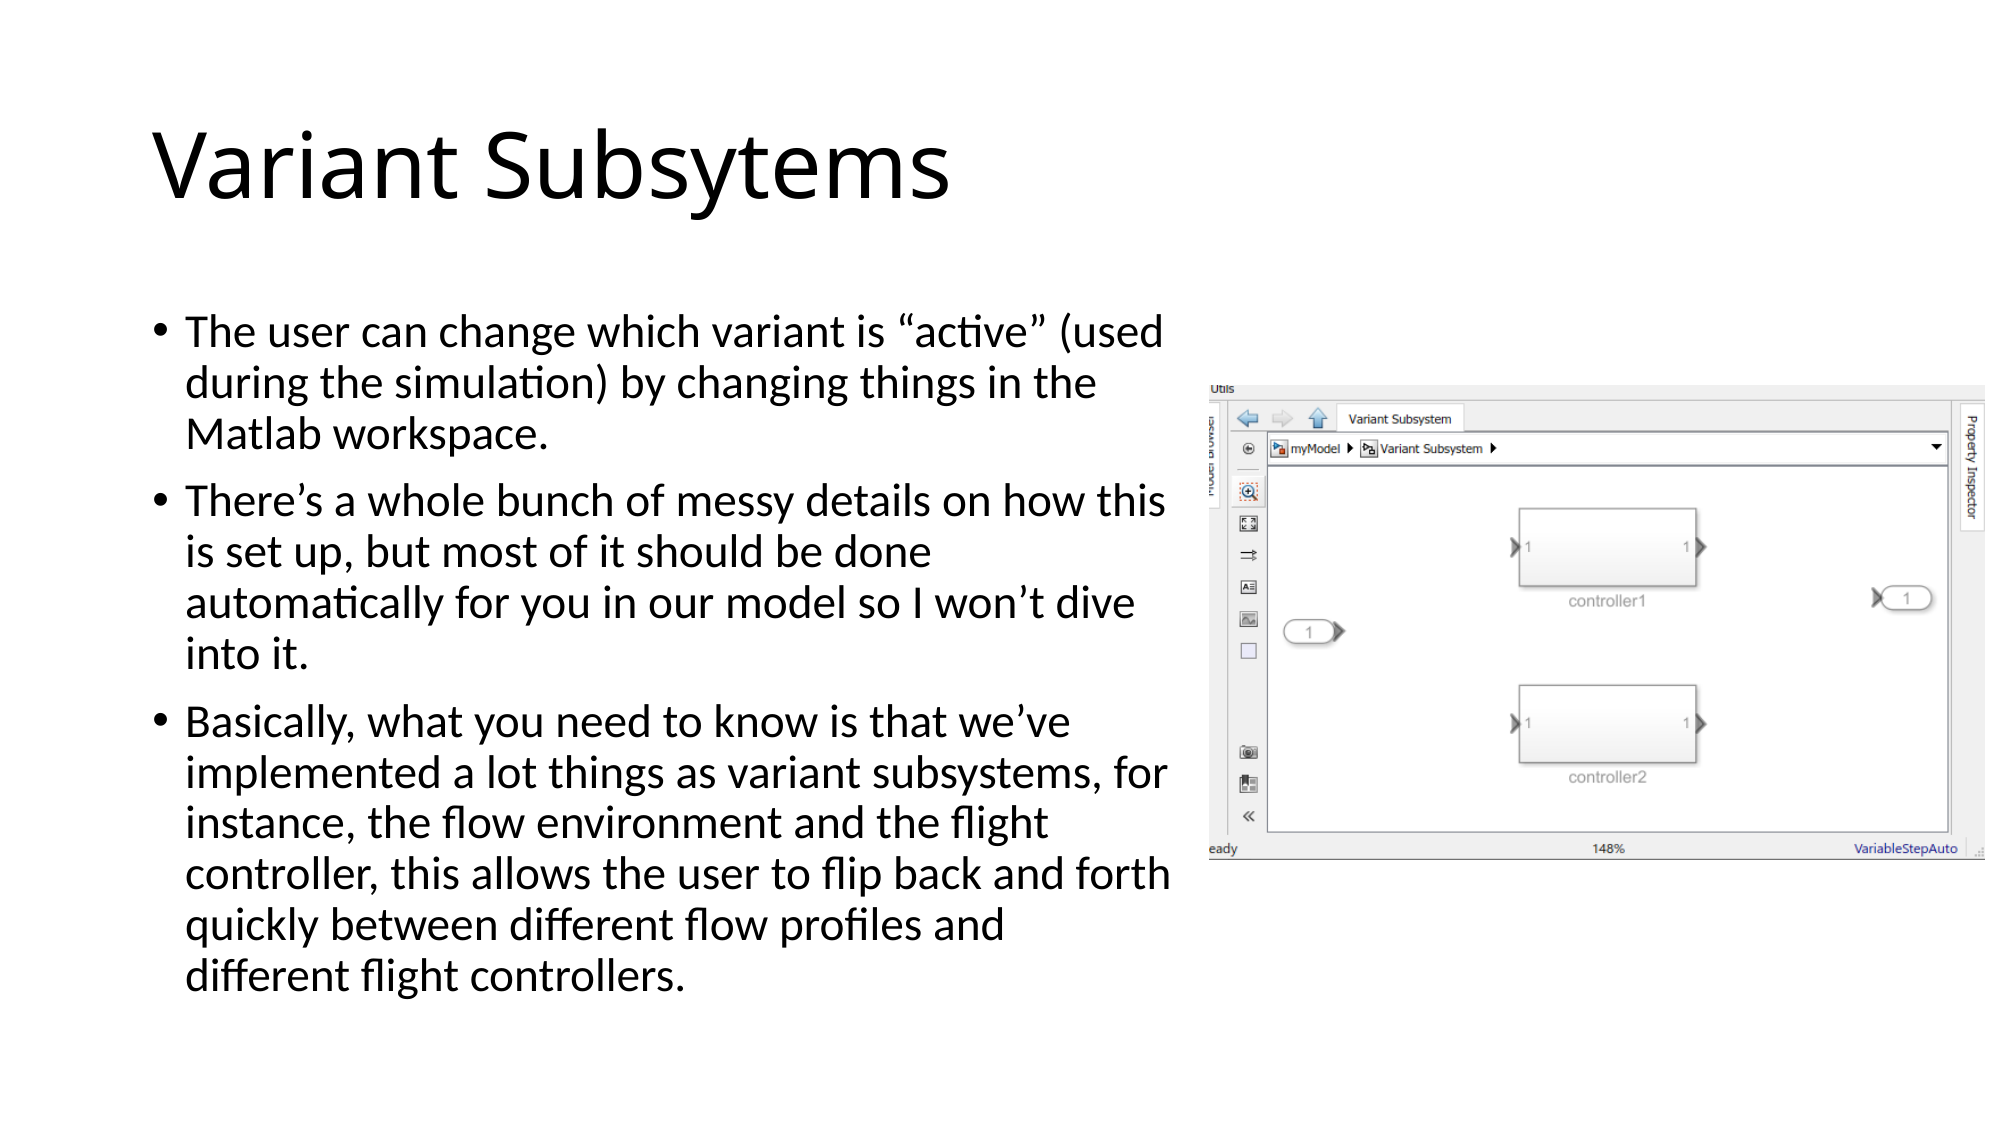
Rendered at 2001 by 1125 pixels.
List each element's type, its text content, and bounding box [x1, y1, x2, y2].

list The user can change which variant is “active” (used during the simulation) by changing things in the Matlab workspace. There’s a whole bunch of messy details on how this is set up, but most of it should be done automatically for you in our model so I won’t dive into it. Basically, what you need to know is that we’ve implemented a lot things as variant subsystems, for instance, the flow environment and the flight controller, this allows the user to flip back and forth quickly between different flow profiles and different flight controllers. [137, 299, 1189, 1014]
title Variant Subsytems [137, 59, 1863, 278]
picture [1209, 385, 1985, 860]
